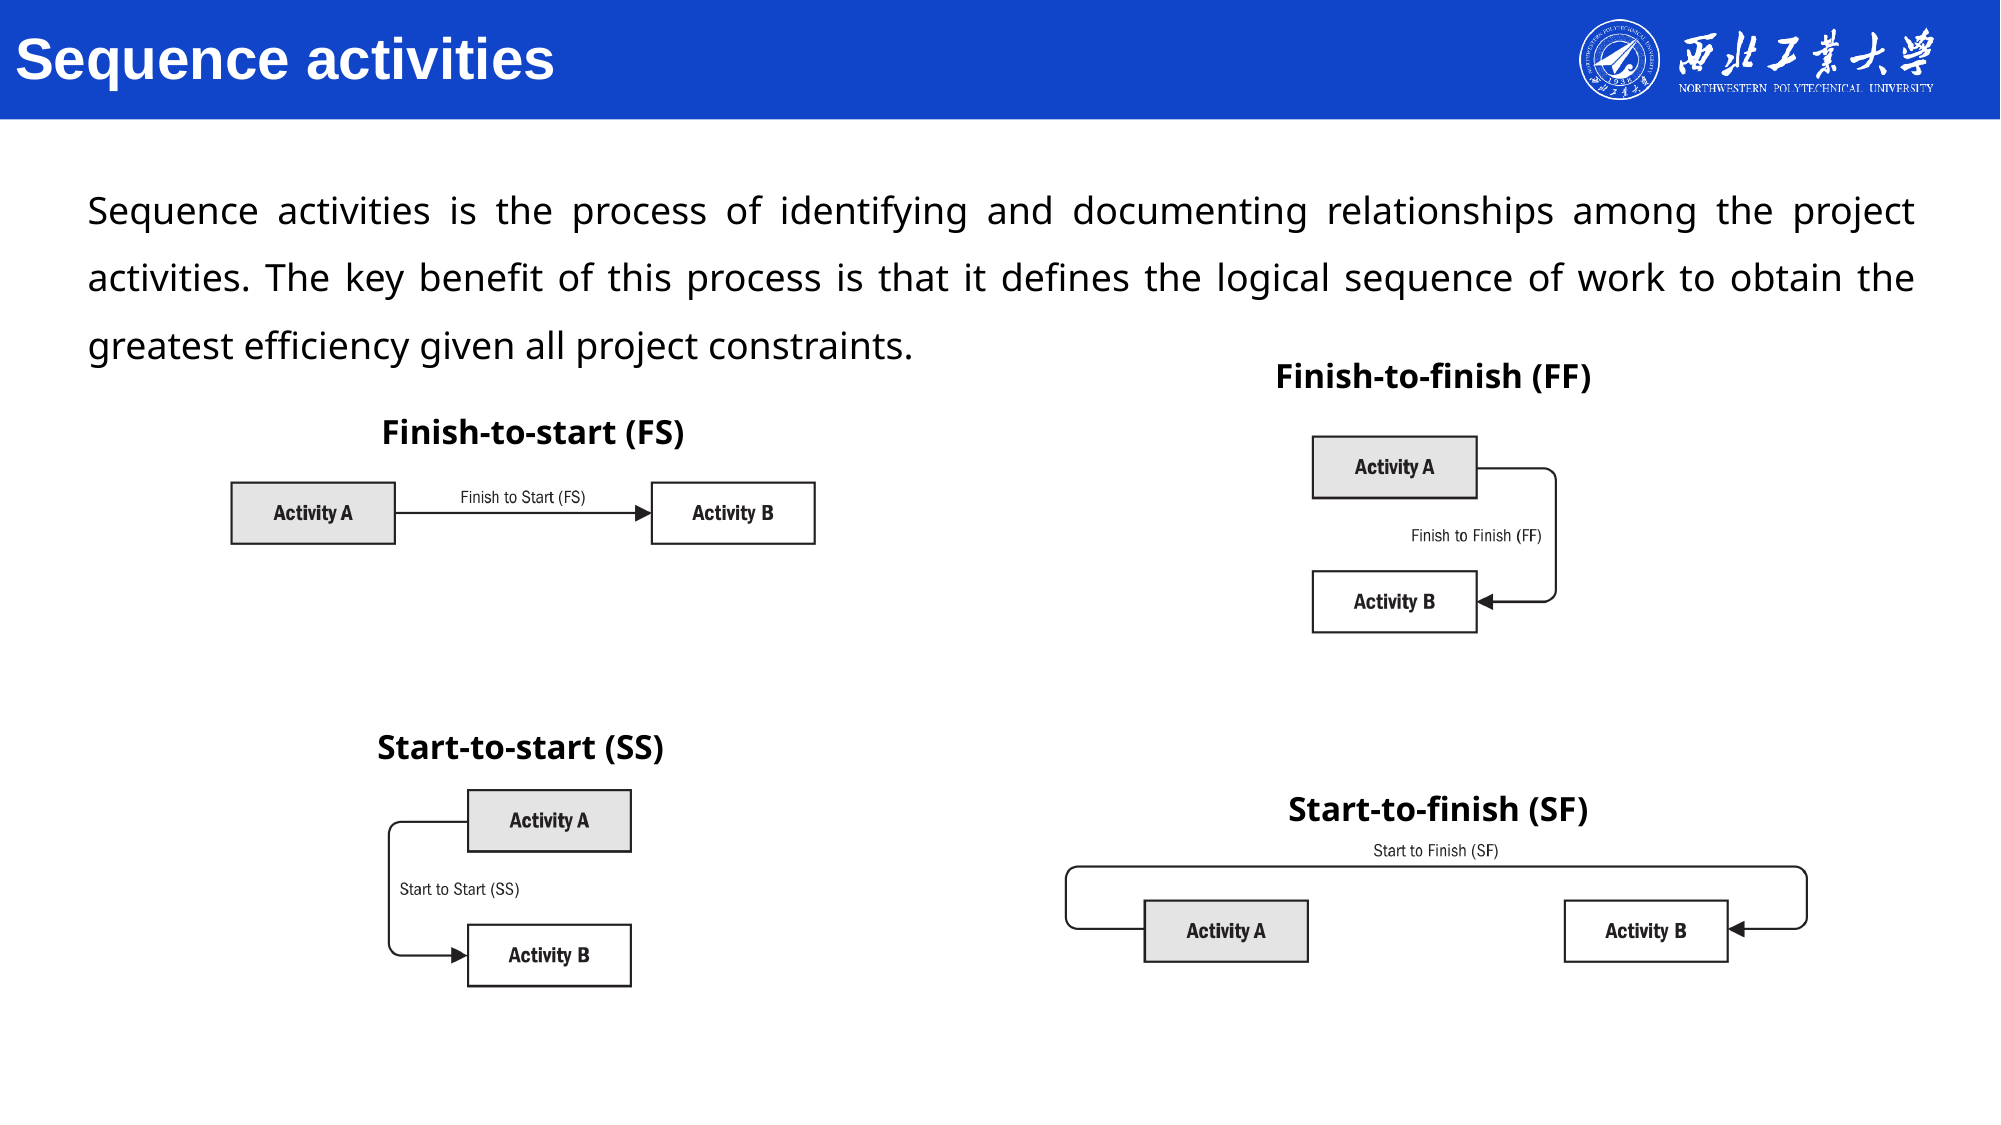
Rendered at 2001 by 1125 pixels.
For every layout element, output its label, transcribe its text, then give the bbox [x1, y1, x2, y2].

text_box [136, 403, 904, 563]
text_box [372, 718, 668, 998]
picture [1679, 27, 1934, 92]
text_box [1036, 780, 1841, 989]
title Sequence activities [0, 19, 1539, 102]
text_box Sequence activities is the process of identifying and documenting relationships among the project activities. The key benefit of this process is that it defines the logical sequence of work to obtain the greatest efficiency given all project constraints. [72, 156, 1932, 375]
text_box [1276, 348, 1591, 649]
picture [1579, 19, 1660, 100]
